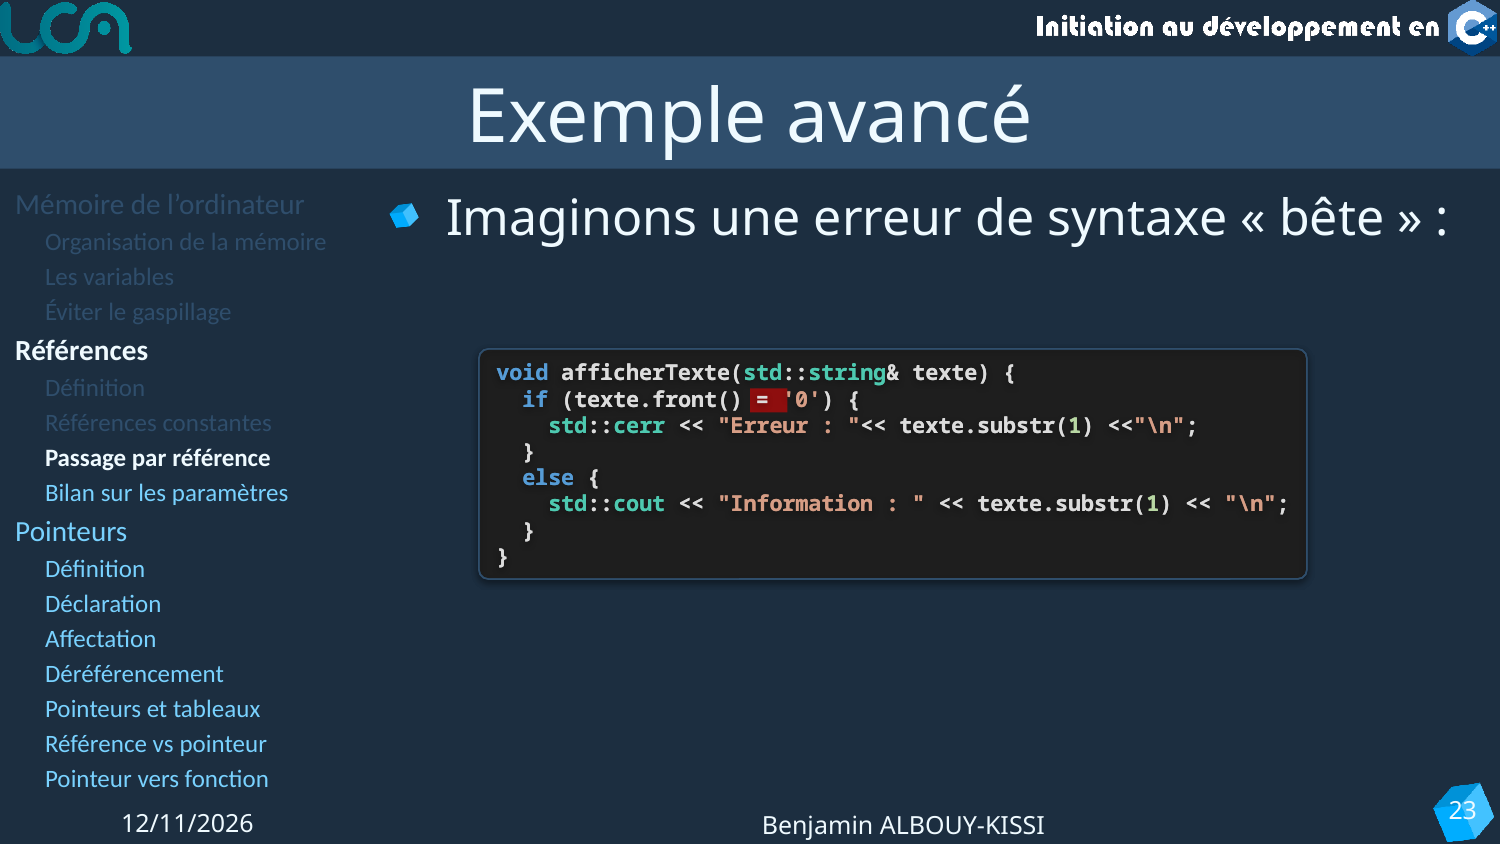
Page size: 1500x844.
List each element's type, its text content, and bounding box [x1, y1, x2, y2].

slide_number 23 [1432, 789, 1494, 835]
text_box void afficherTexte(std::string& texte) { if (texte.front() = '0') { std::cerr << "Erreur : "<< texte.substr(1) <<"\n"; } else { std::cout << "Information : " << texte.substr(1) << "\n"; } } [478, 348, 1308, 580]
title Exemple avancé [24, 56, 1475, 169]
picture [404, 203, 419, 228]
list Mémoire de l’ordinateur Organisation de la mémoire Les variables Éviter le gaspillage Références Définition Références constantes Passage par référence Bilan sur les paramètres Pointeurs Définition Déclaration Affectation Déréférencement Pointeurs et tableaux Référence vs pointeur Pointeur vers fonction [0, 178, 375, 807]
picture [389, 217, 395, 228]
picture [1476, 782, 1494, 789]
list Imaginons une erreur de syntaxe « bête » : [375, 178, 1475, 806]
picture [389, 203, 400, 212]
picture [1433, 835, 1445, 842]
picture [0, 2, 132, 54]
picture [1465, 835, 1494, 842]
picture [1033, 0, 1500, 56]
footer Benjamin ALBOUY-KISSI [374, 806, 1433, 844]
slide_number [0, 807, 374, 844]
